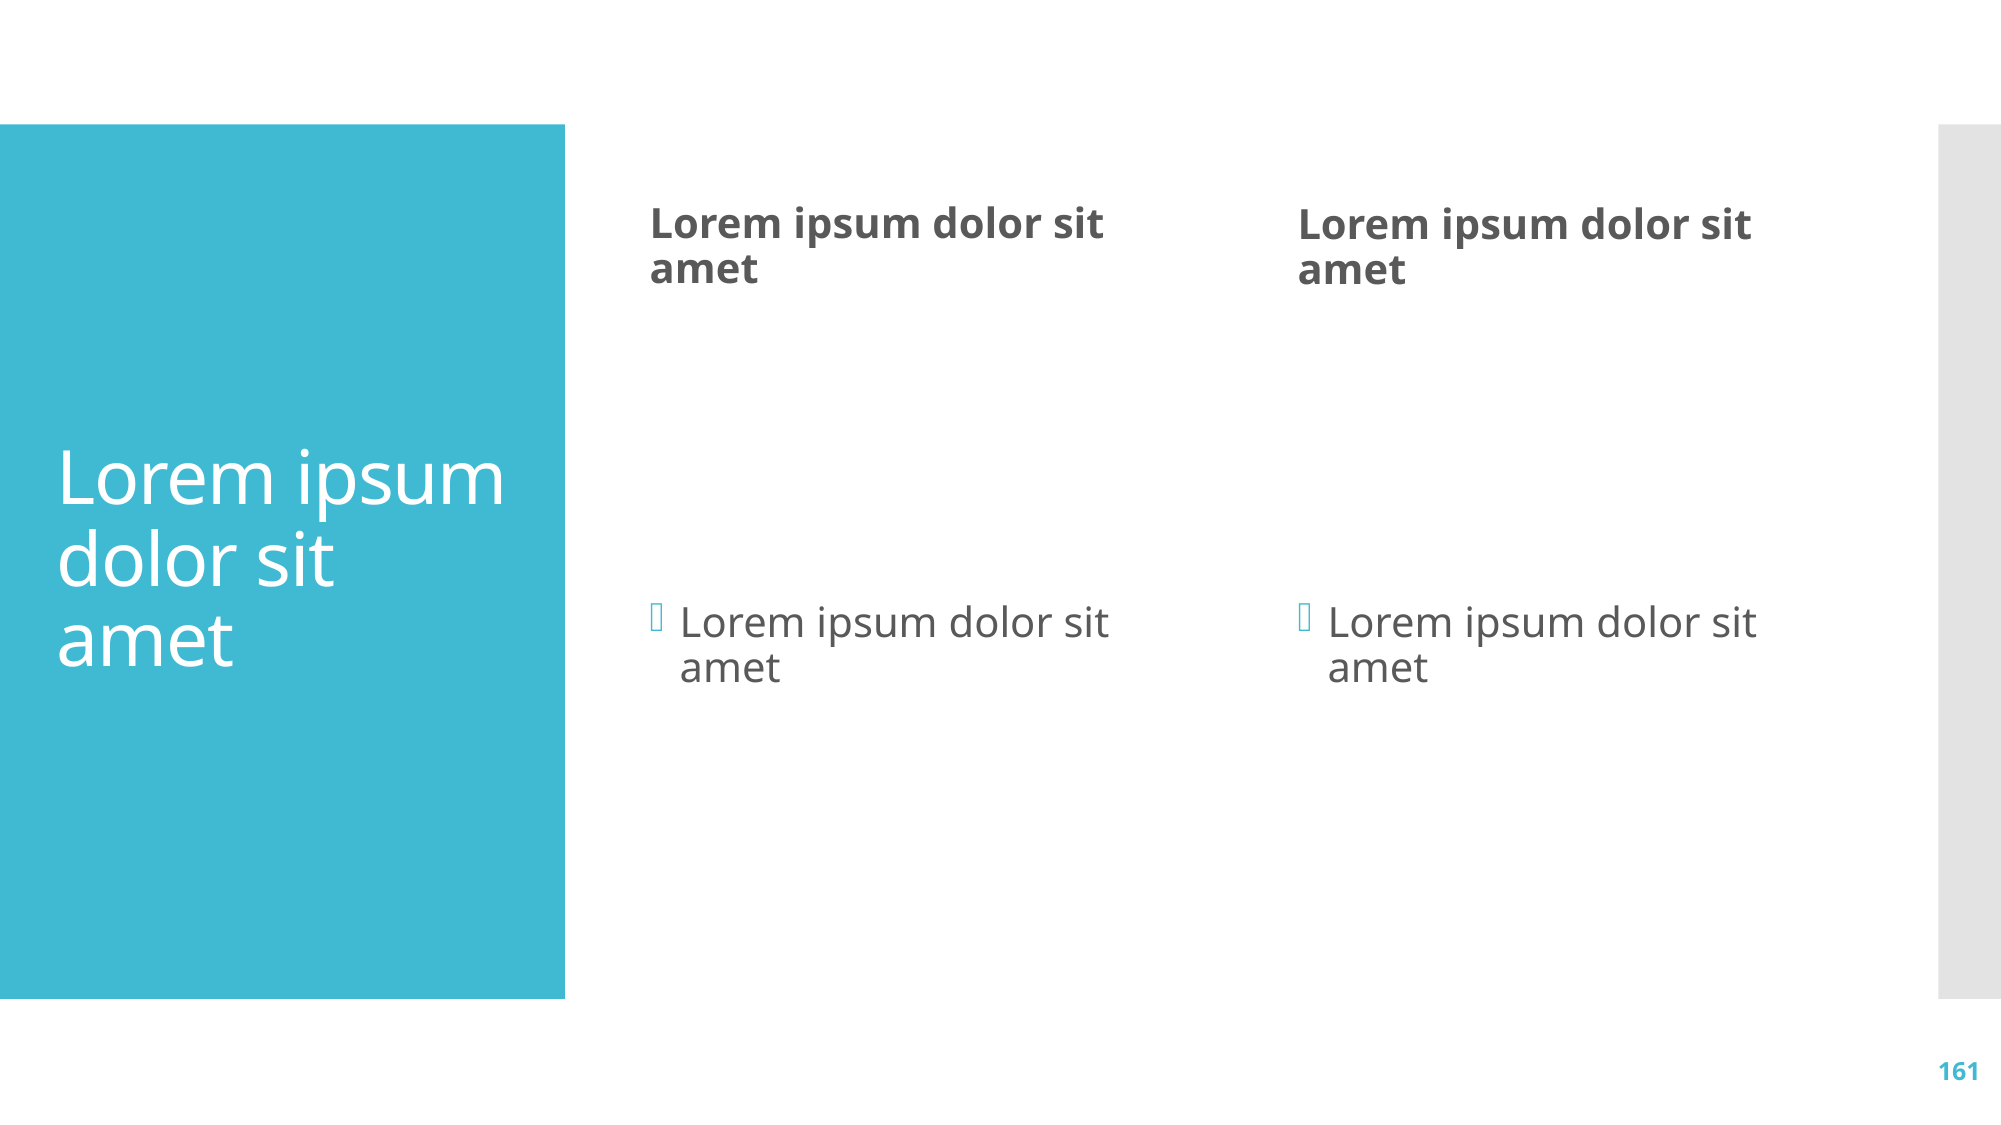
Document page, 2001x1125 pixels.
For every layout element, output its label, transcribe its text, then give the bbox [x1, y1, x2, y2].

list Lorem ipsum dolor sit amet [634, 167, 1205, 301]
slide_number 161 [1744, 1042, 1996, 1103]
list Lorem ipsum dolor sit amet [1282, 167, 1853, 302]
title Lorem ipsum dolor sit amet [41, 184, 525, 940]
list Lorem ipsum dolor sit amet [1282, 316, 1853, 977]
list Lorem ipsum dolor sit amet [634, 316, 1205, 977]
